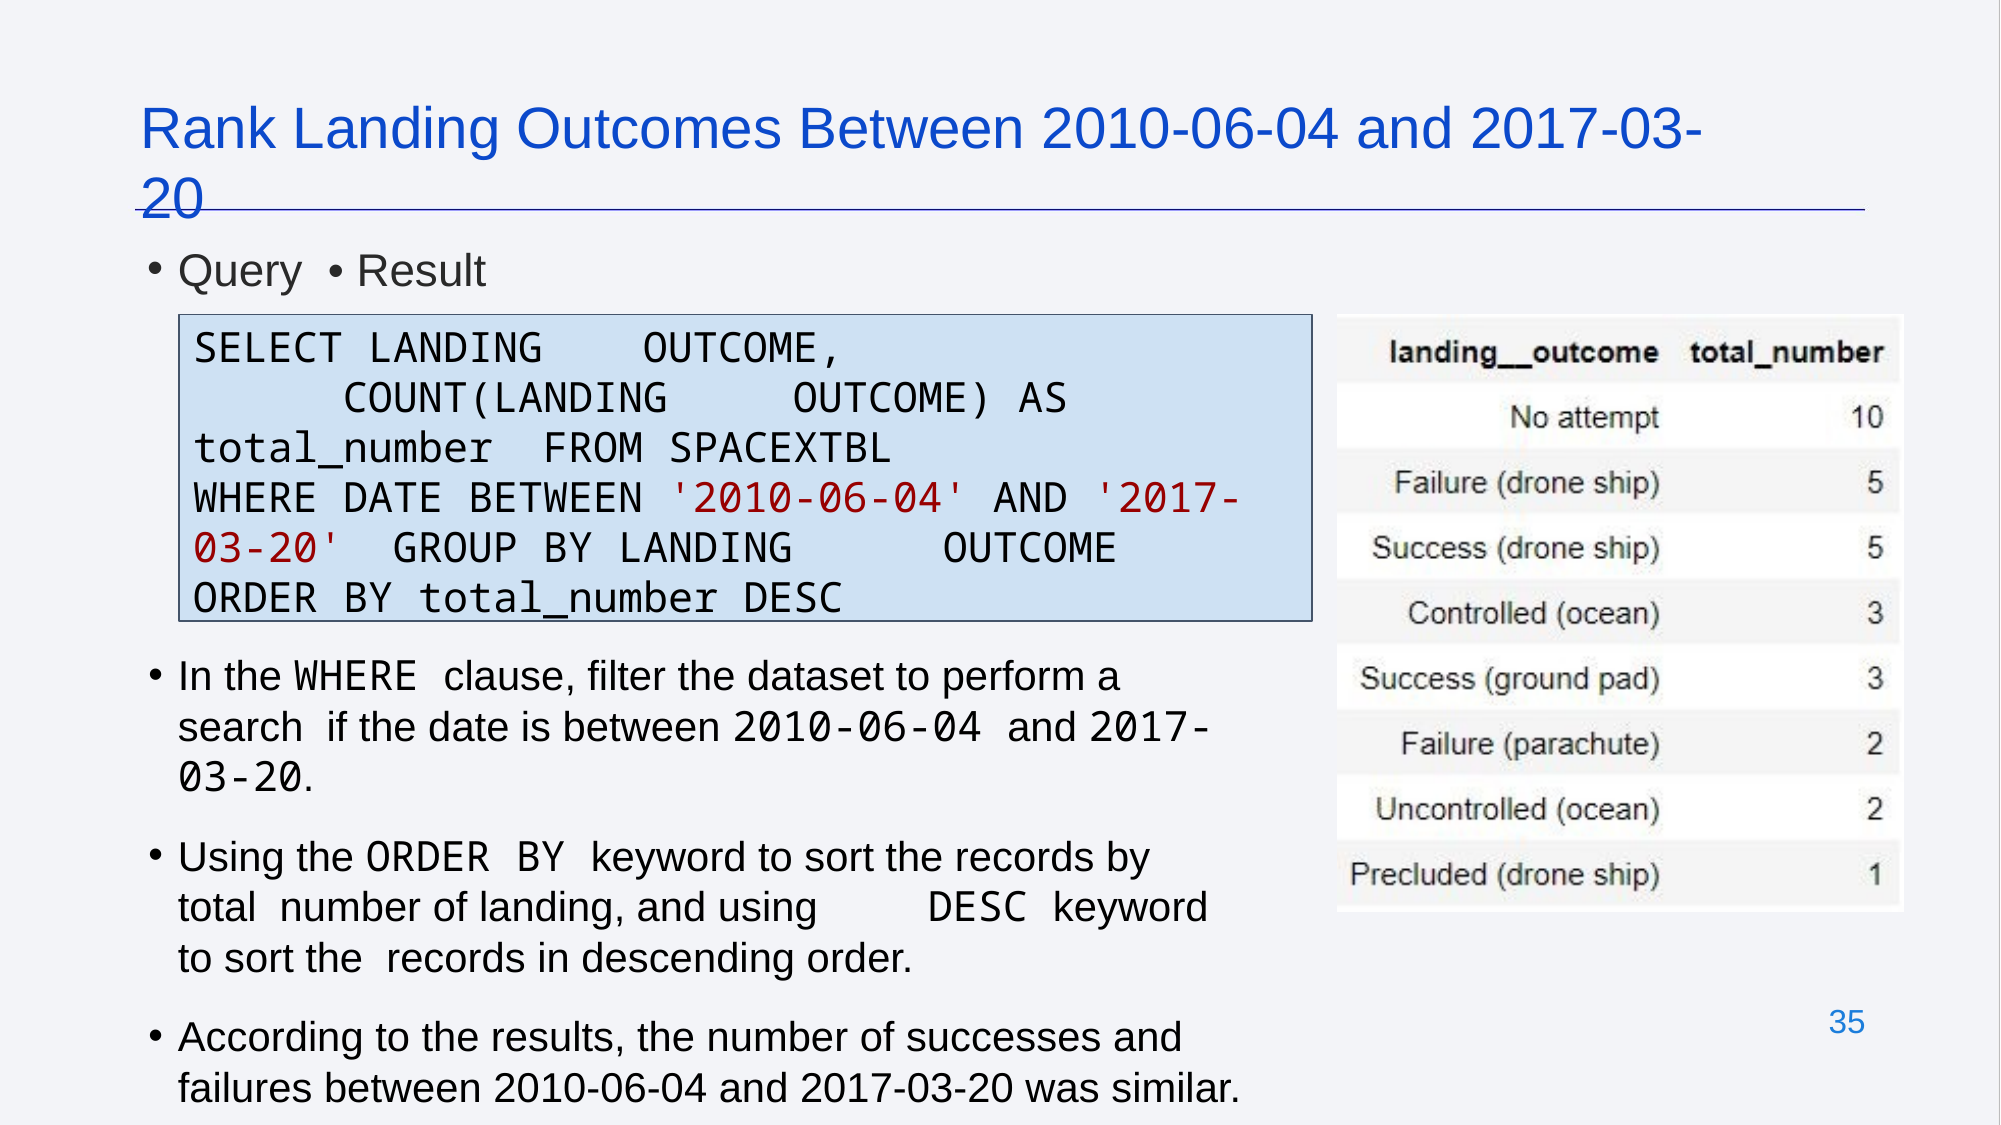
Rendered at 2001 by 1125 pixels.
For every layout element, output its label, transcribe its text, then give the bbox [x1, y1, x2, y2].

title Rank Landing Outcomes Between 2010-06-04 and 2017-03-20 [138, 87, 1769, 278]
text_box SELECT LANDING OUTCOME, COUNT(LANDING OUTCOME) AS total_number FROM SPACEXTBL WHERE DATE BETWEEN '2010-06-04' AND '2017-03-20' GROUP BY LANDING OUTCOME ORDER BY total_number DESC [178, 314, 1313, 622]
text_box 35 [1826, 997, 1868, 1040]
picture [0, 0, 2000, 1125]
text_box In the WHERE clause, filter the dataset to perform a search if the date is between 2010-06-04 and 2017-03-20. Using the ORDER BY keyword to sort the records by total number of landing, and using DESC keyword to sort the records in descending order. According to the results, the number of successes and failures between 2010-06-04 and 2017-03-20 was similar. [146, 646, 1259, 1111]
text_box Query • Result [145, 238, 1496, 296]
